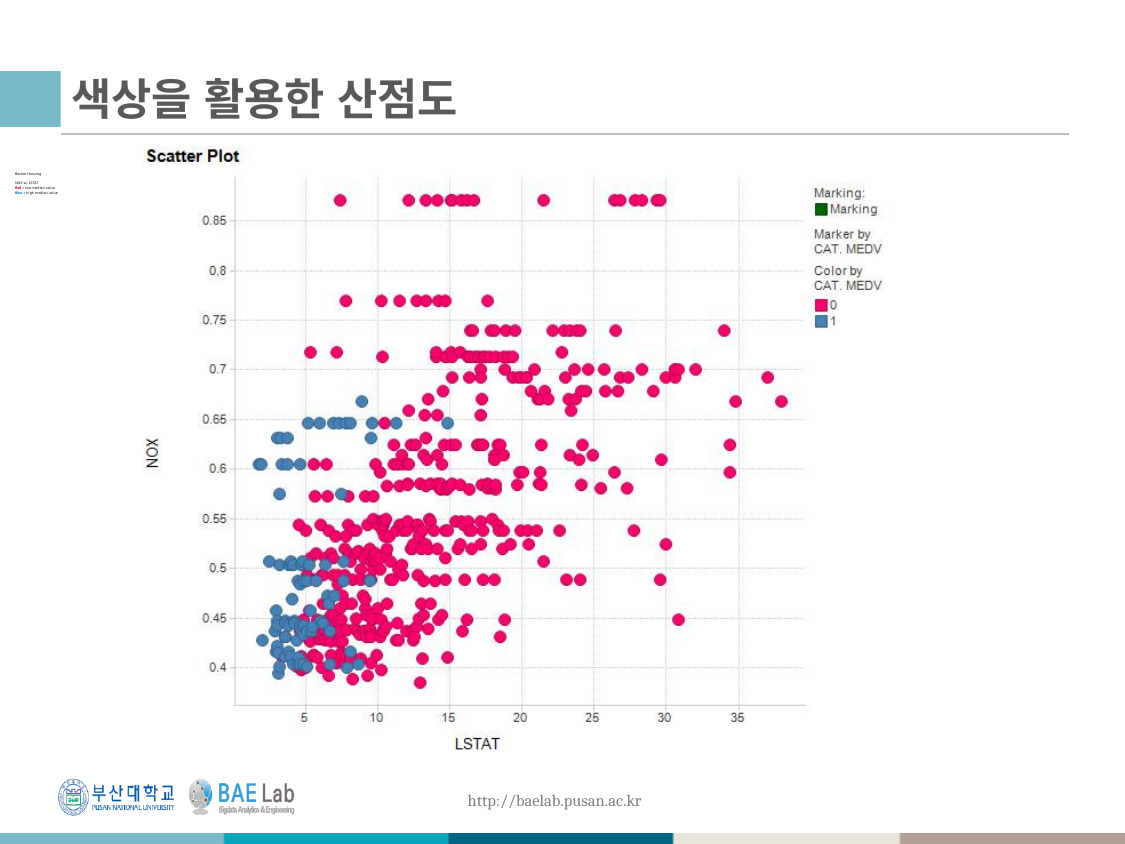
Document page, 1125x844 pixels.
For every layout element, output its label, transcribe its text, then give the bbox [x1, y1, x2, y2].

picture [0, 833, 448, 844]
list Boston Housing NOX vs. LSTAT Red = low median value Blue = high median value [0, 164, 138, 206]
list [143, 146, 982, 754]
picture [55, 775, 175, 819]
picture [186, 776, 300, 816]
picture [673, 833, 1125, 844]
title 색상을 활용한 산점도 [56, 71, 1069, 125]
